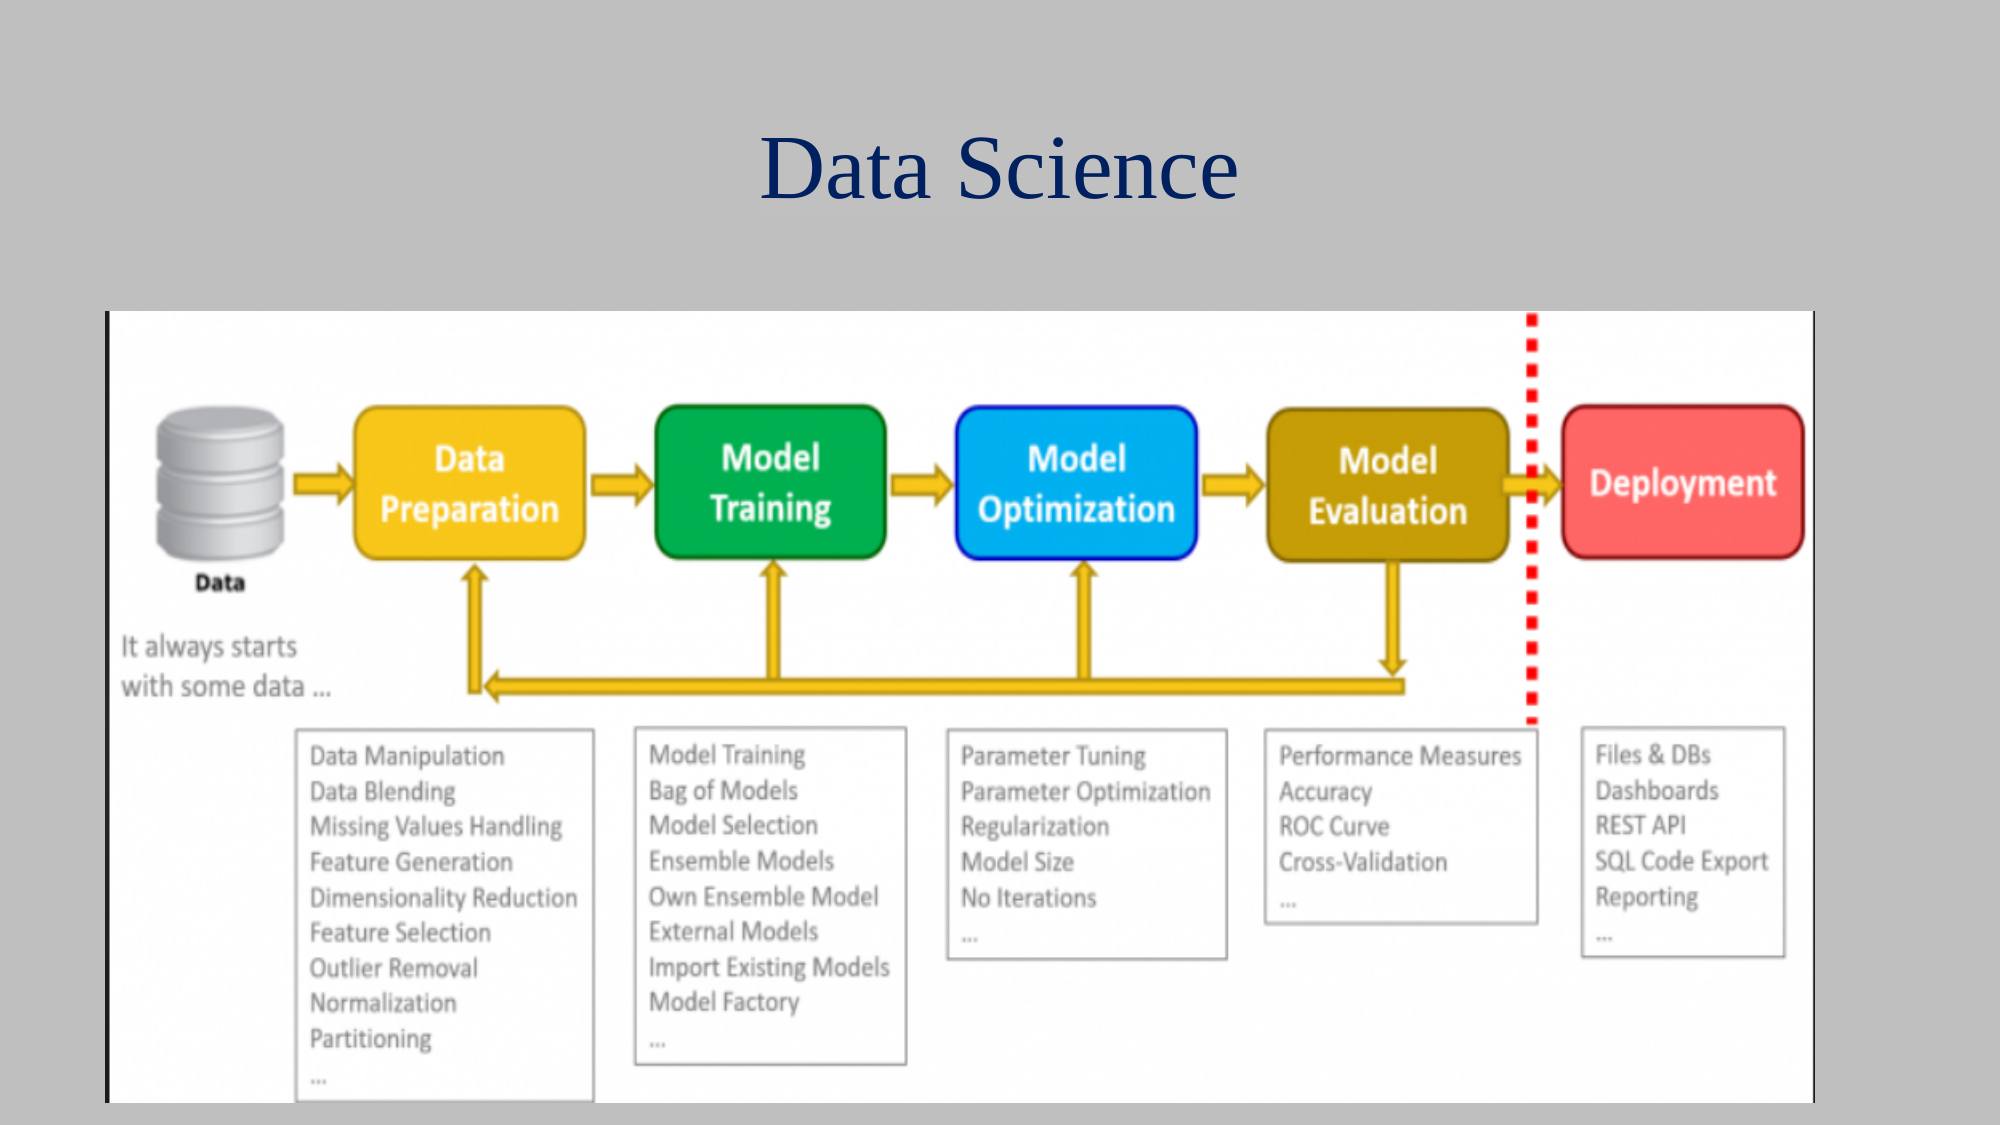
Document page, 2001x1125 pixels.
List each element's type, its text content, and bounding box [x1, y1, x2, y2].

title Data Science [137, 59, 1863, 278]
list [105, 311, 1815, 1103]
